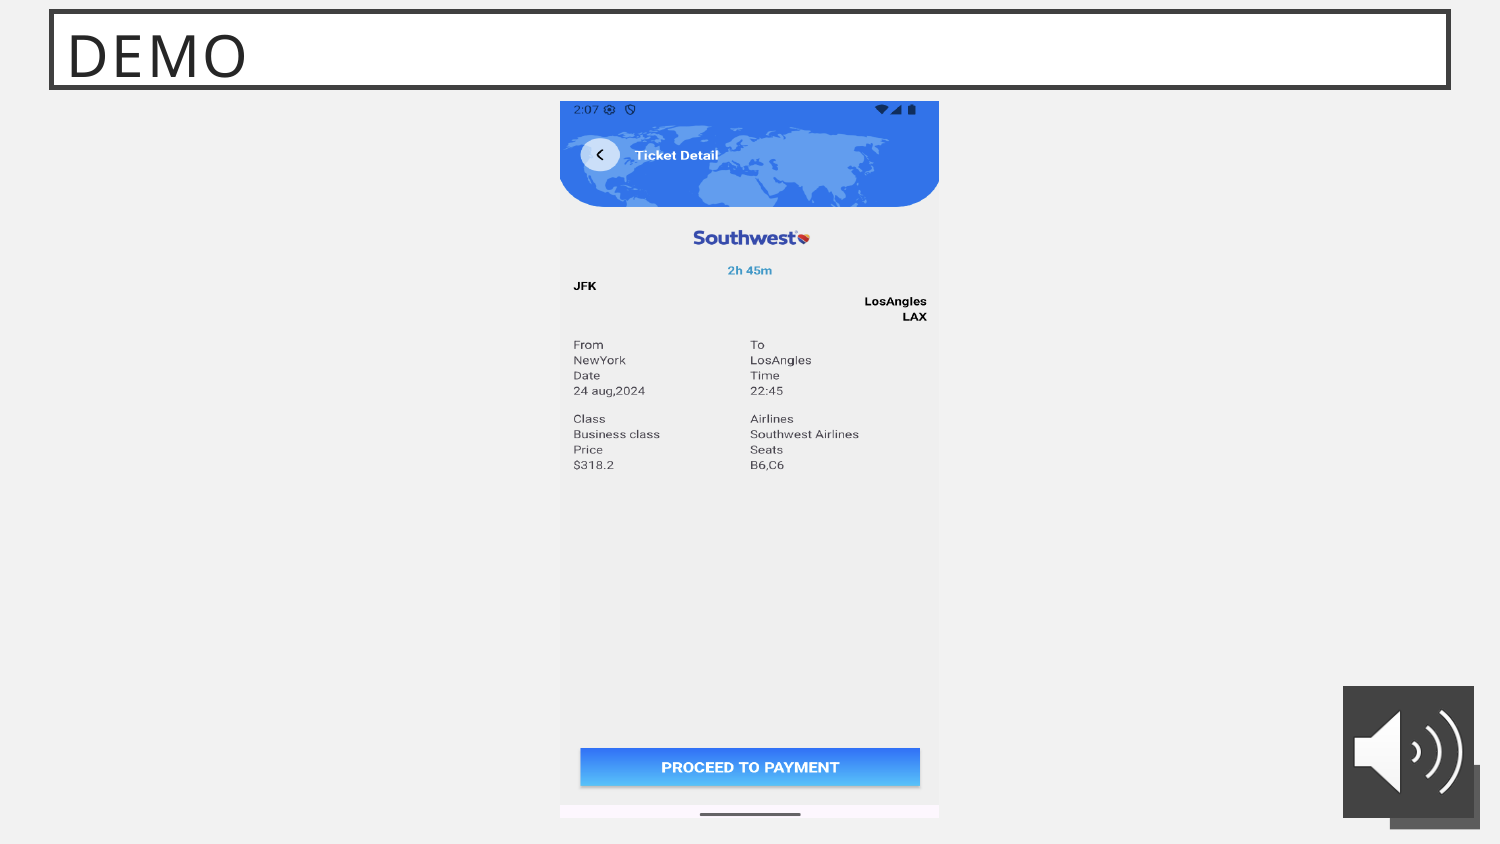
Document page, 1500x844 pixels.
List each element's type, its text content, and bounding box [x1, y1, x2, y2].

title DEMO [49, 9, 1451, 90]
slide_number 33 [1389, 764, 1480, 830]
picture [1341, 685, 1475, 819]
picture [560, 101, 940, 818]
